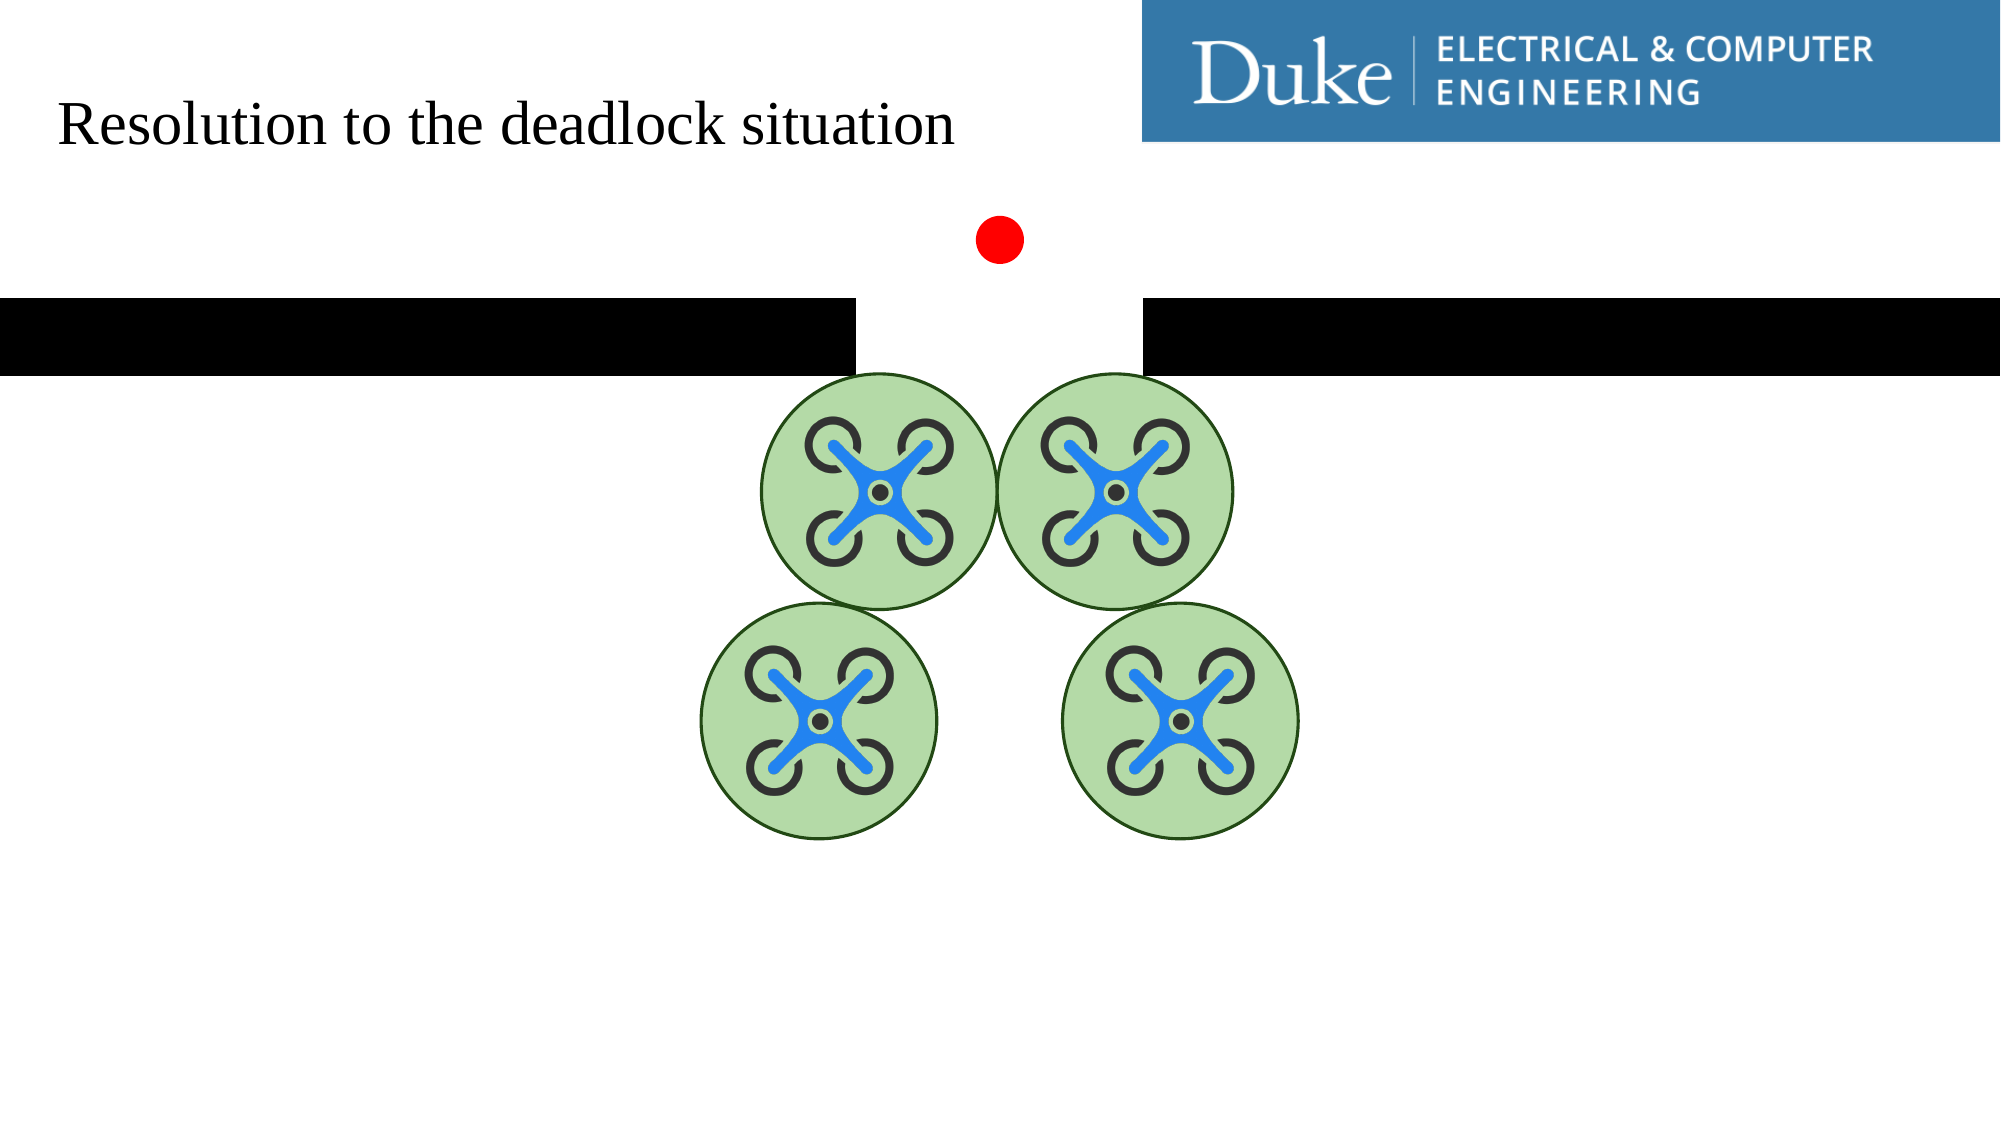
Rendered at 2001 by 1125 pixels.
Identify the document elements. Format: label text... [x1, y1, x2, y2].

text_box [0, 298, 856, 376]
text_box [975, 215, 1024, 264]
text_box Resolution to the deadlock situation [43, 75, 972, 165]
text_box [1143, 298, 2000, 376]
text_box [700, 373, 1299, 840]
picture [1141, 0, 2001, 144]
